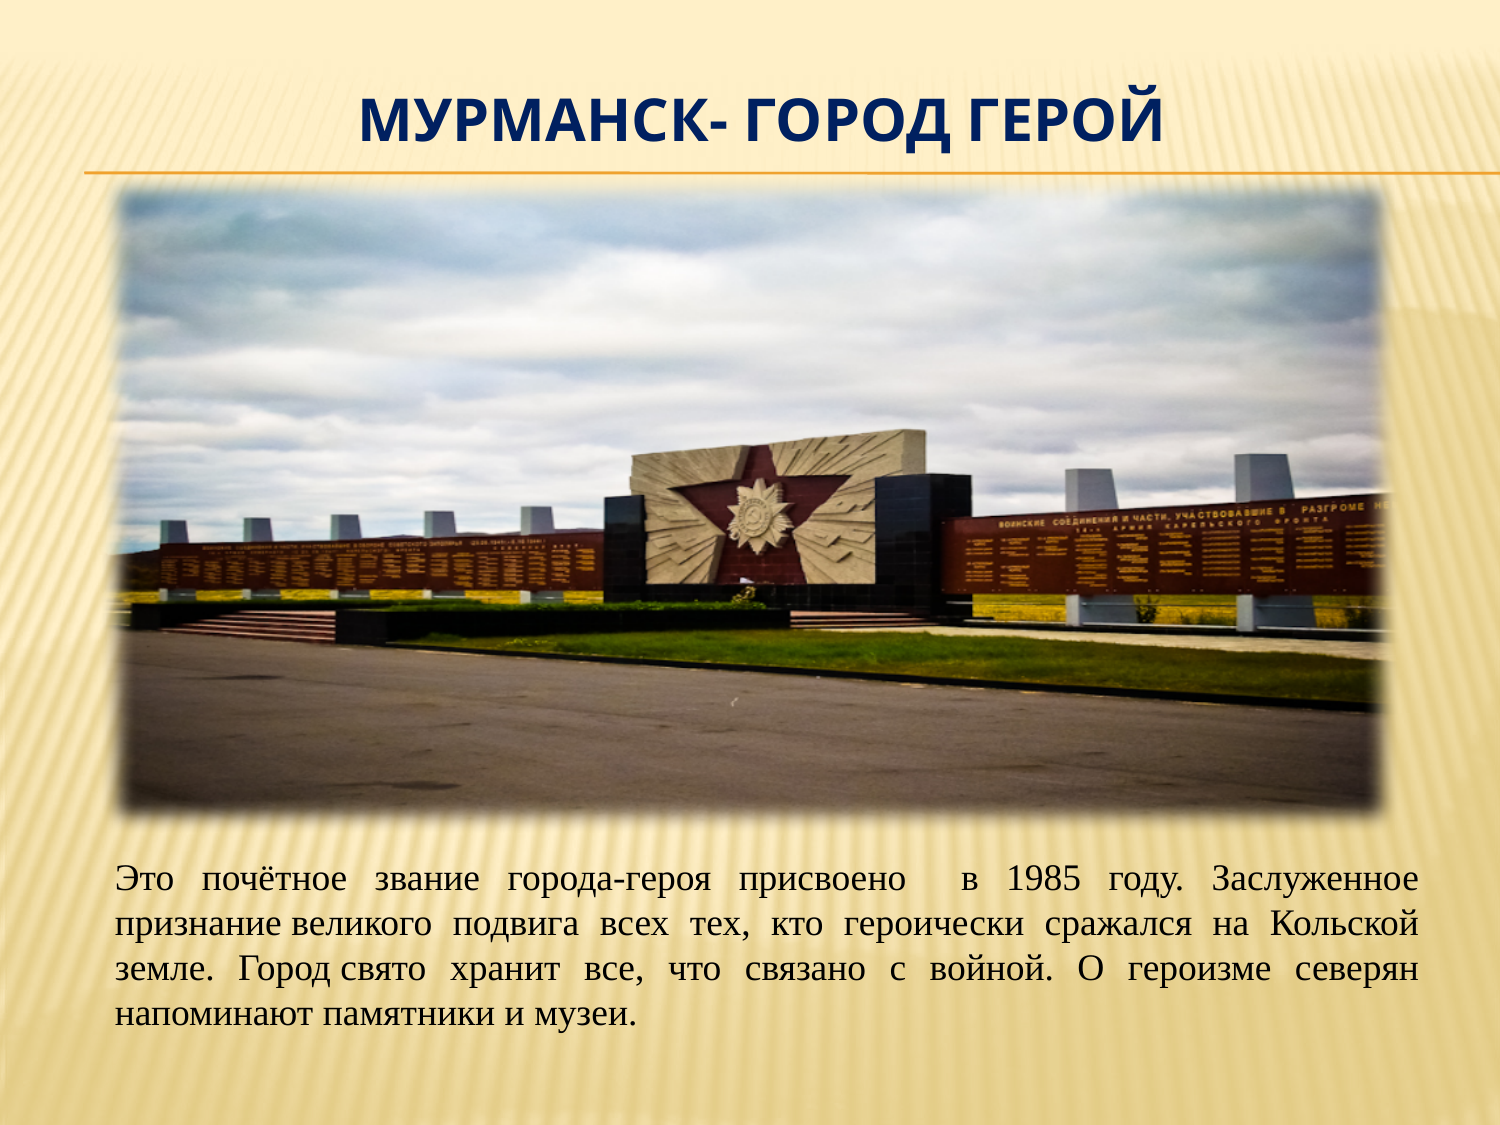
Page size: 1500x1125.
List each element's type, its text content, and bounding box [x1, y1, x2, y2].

title Мурманск- город герой [50, 75, 1475, 161]
list Это почётное звание города-героя присвоено в 1985 году. Заслуженное признание великого подвига всех тех, кто героически сражался на Кольской земле. Город свято хранит все, что связано с войной. О героизме северян напоминают памятники и музеи. [100, 846, 1436, 1059]
picture [99, 172, 1400, 835]
